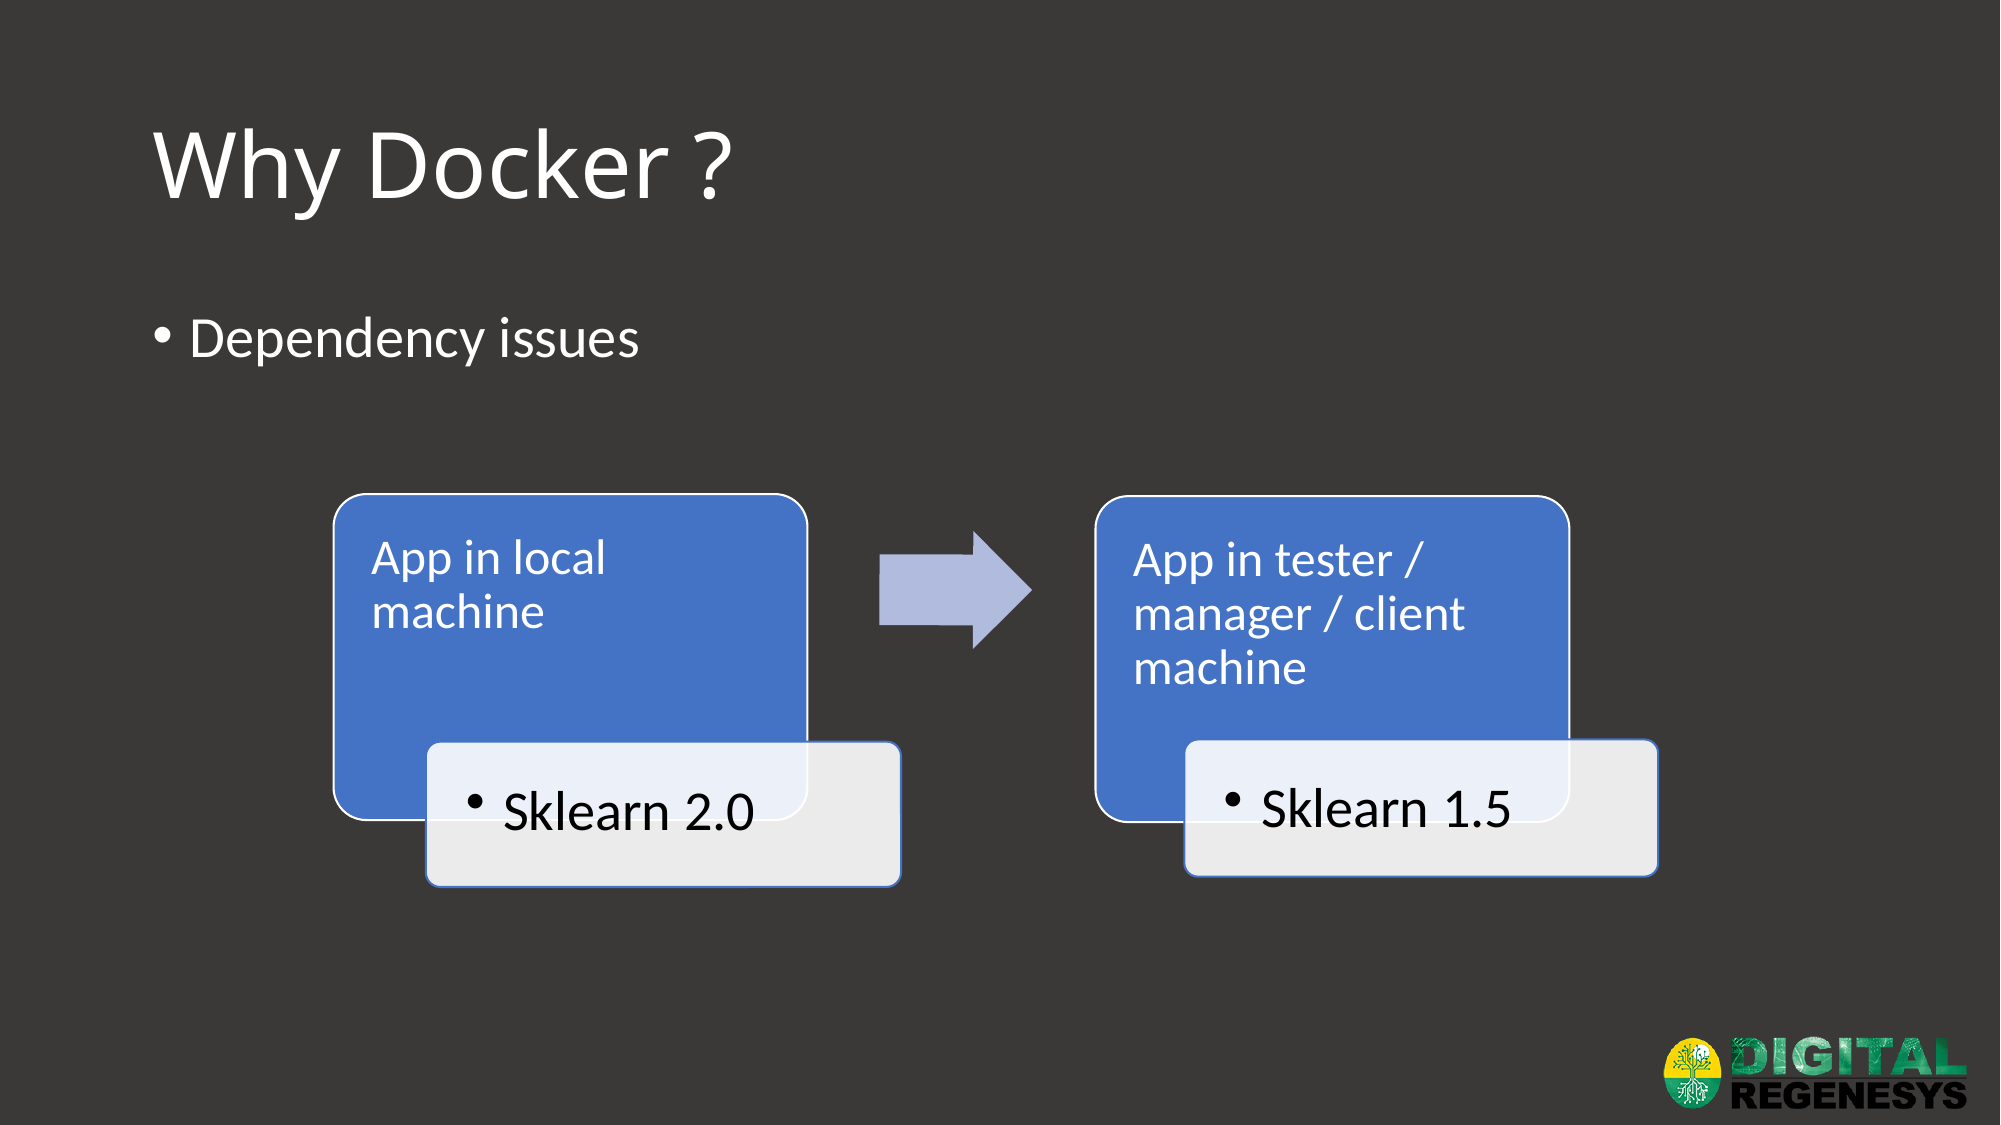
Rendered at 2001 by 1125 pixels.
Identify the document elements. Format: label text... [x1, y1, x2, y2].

title Why Docker ? [137, 59, 1863, 278]
picture [1663, 1033, 1973, 1112]
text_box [333, 454, 1667, 1014]
list Dependency issues [137, 299, 1863, 1014]
